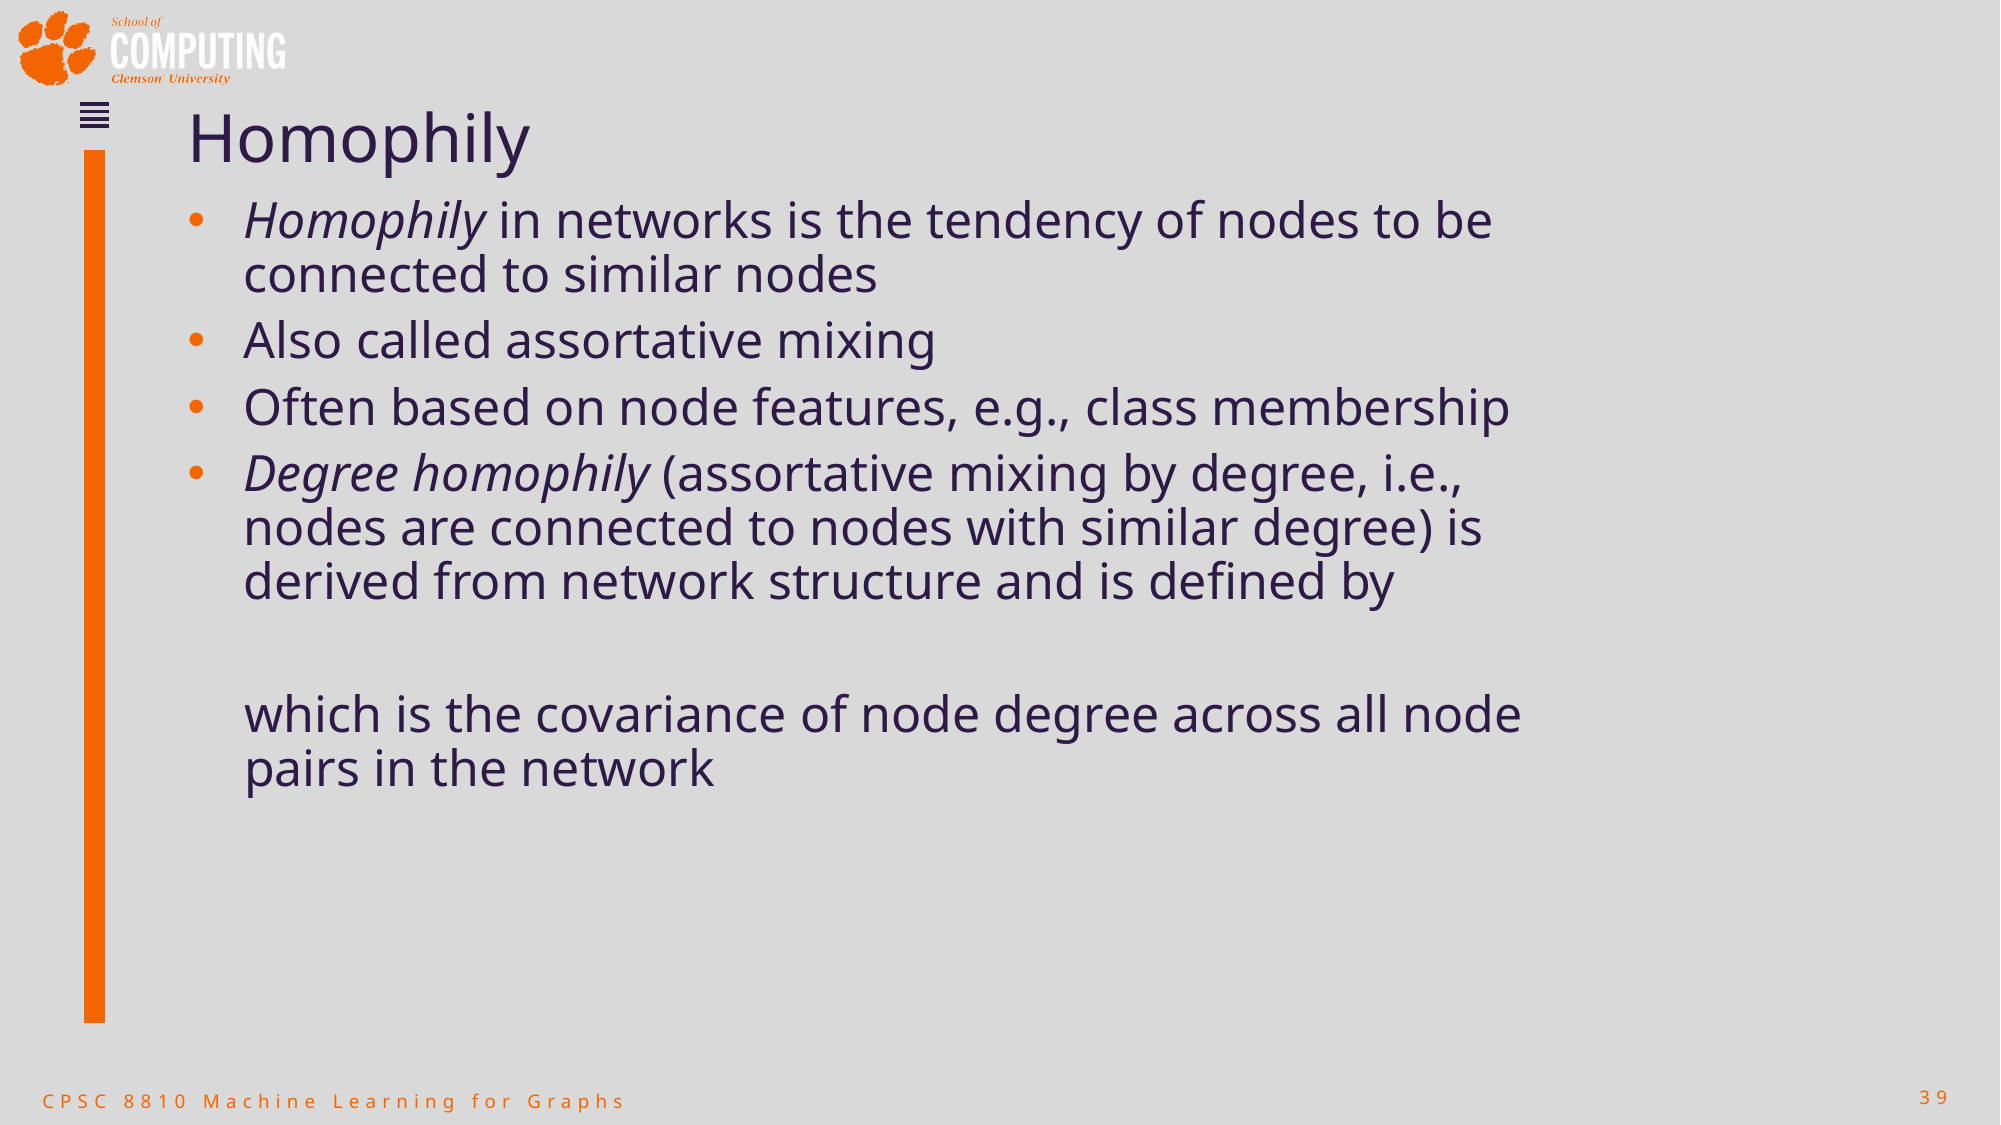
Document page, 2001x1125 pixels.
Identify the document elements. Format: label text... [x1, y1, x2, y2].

picture [18, 10, 285, 86]
title Homophily [187, 104, 1913, 178]
